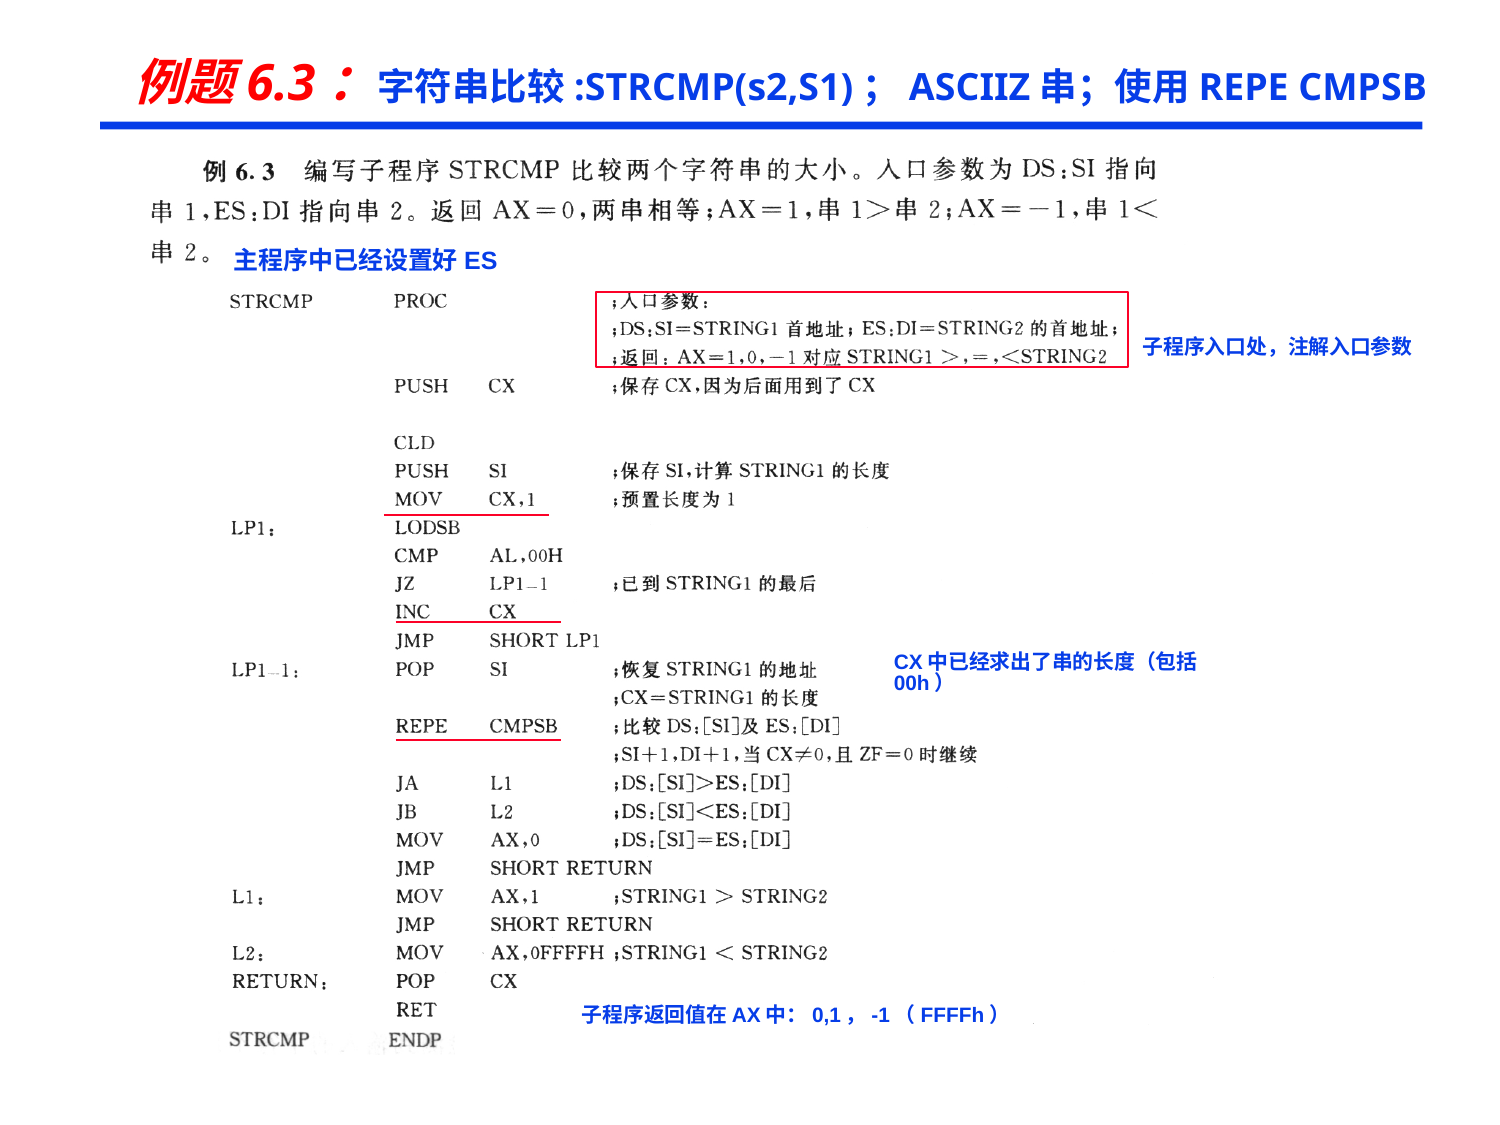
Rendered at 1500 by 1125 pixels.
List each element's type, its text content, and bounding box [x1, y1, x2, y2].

title 例题6.3：字符串比较:STRCMP(s2,S1)；ASCIIZ串；使用REPE CMPSB [123, 54, 1471, 156]
picture [111, 148, 1277, 1055]
text_box 子程序入口处，注解入口参数 [1281, 330, 1436, 367]
